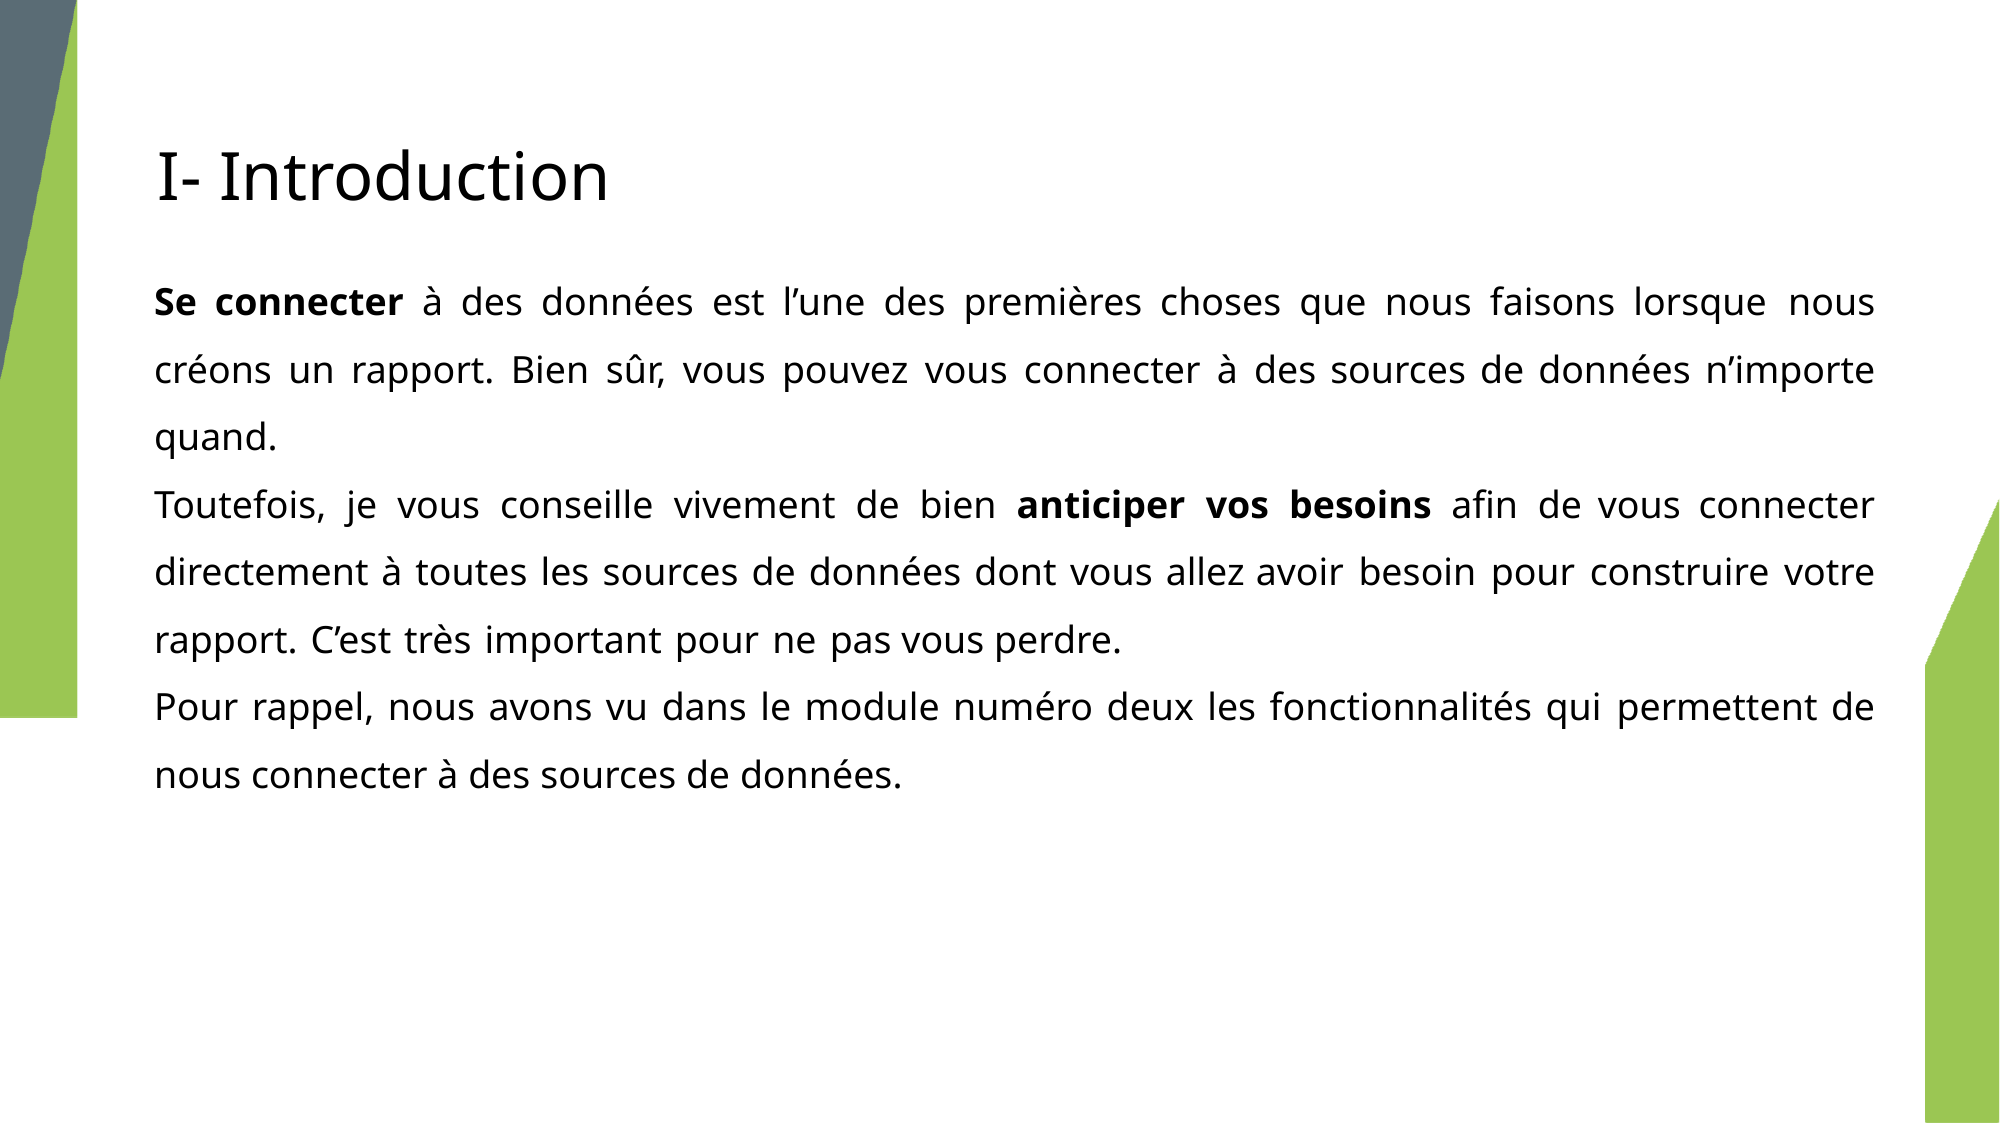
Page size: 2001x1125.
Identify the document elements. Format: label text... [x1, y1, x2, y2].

picture [1924, 498, 2000, 1125]
picture [0, 0, 79, 720]
subtitle Se connecter à des données est l’une des premières choses que nous faisons lorsque nous créons un rapport. Bien sûr, vous pouvez vous connecter à des sources de données n’importe quand. Toutefois, je vous conseille vivement de bien anticiper vos besoins afin de vous connecter directement à toutes les sources de données dont vous allez avoir besoin pour construire votre rapport. C’est très important pour ne pas vous perdre. Pour rappel, nous avons vu dans le module numéro deux les fonctionnalités qui permettent de nous connecter à des sources de données. [139, 248, 1891, 812]
title I- Introduction [79, 97, 908, 222]
